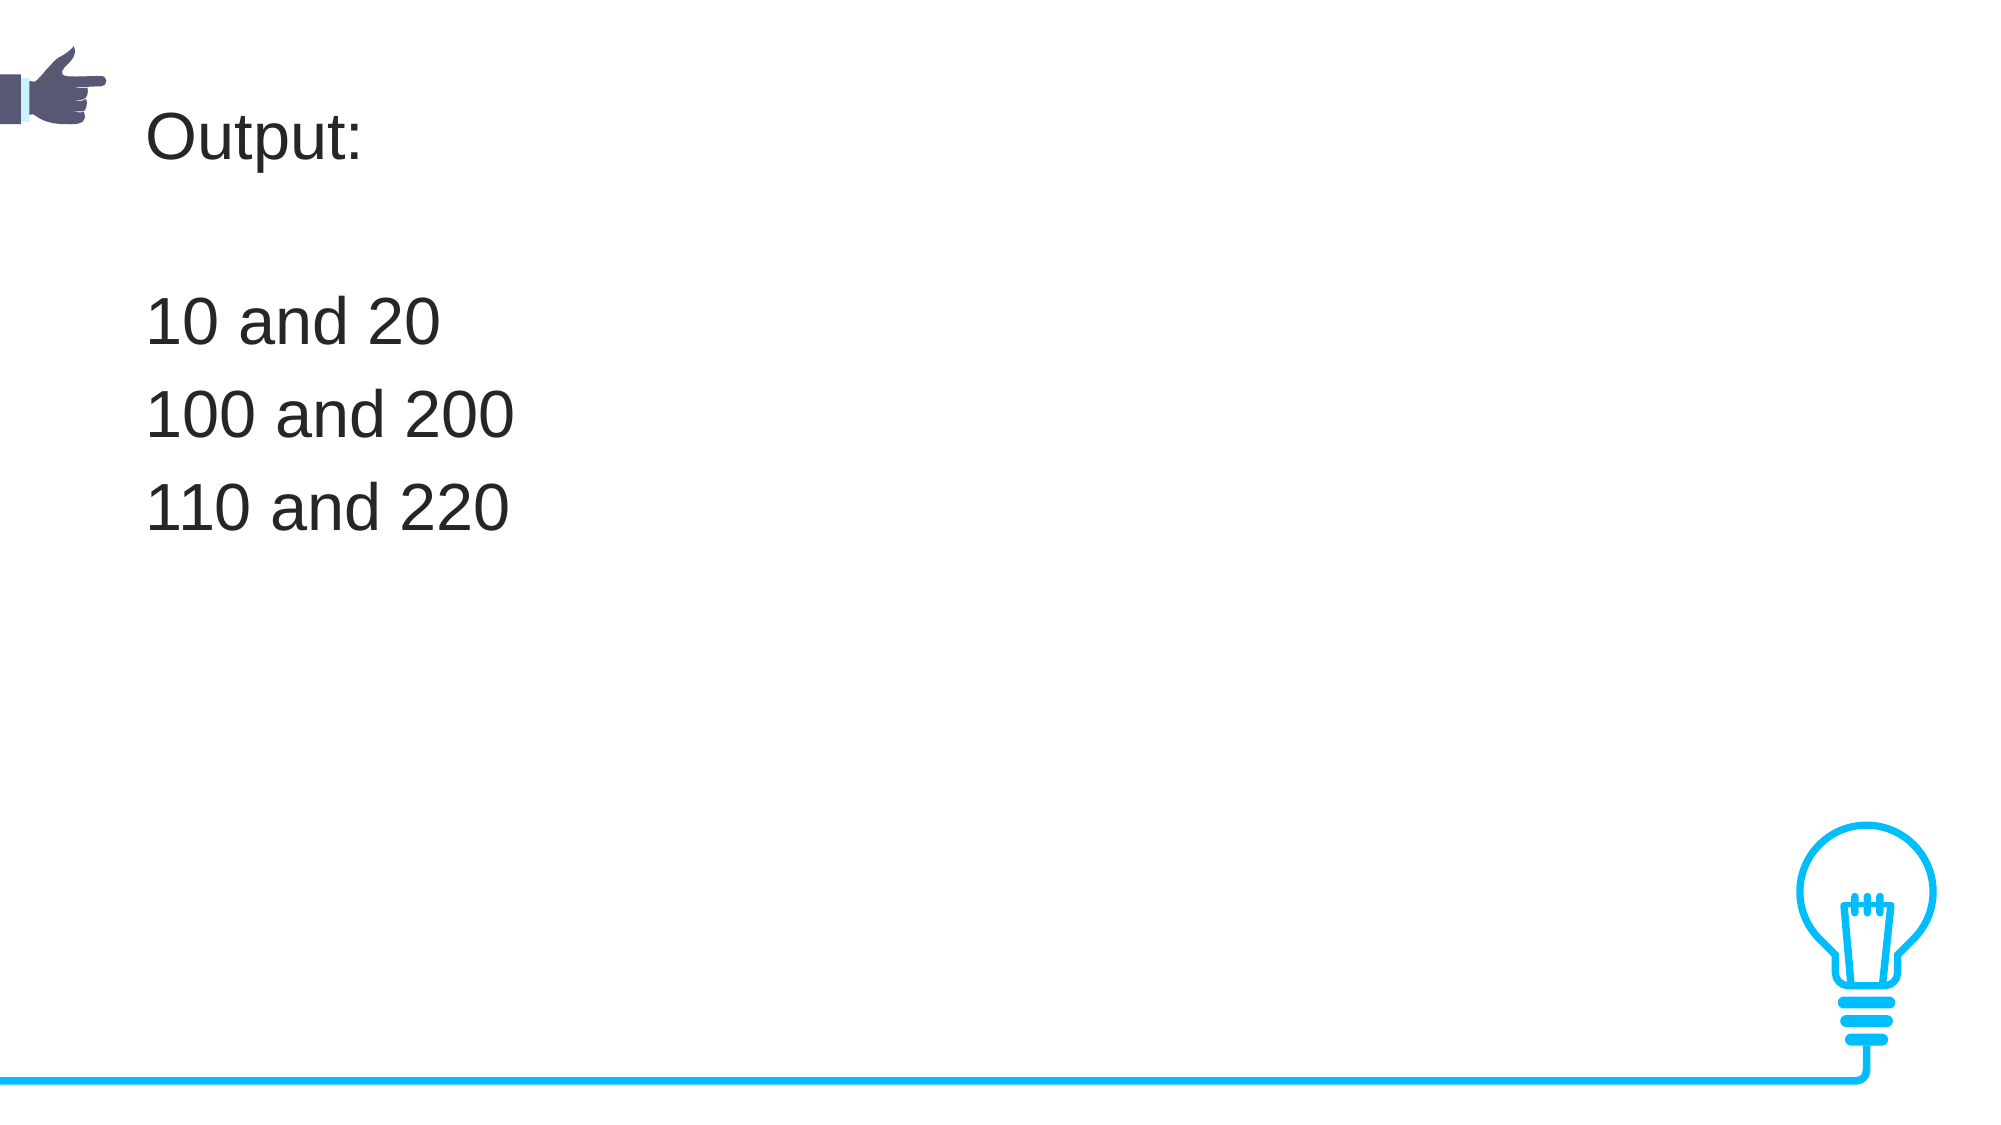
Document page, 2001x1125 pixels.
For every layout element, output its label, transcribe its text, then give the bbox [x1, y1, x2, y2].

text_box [0, 46, 107, 125]
list Output: 10 and 20 100 and 200 110 and 220 [130, 46, 1889, 600]
